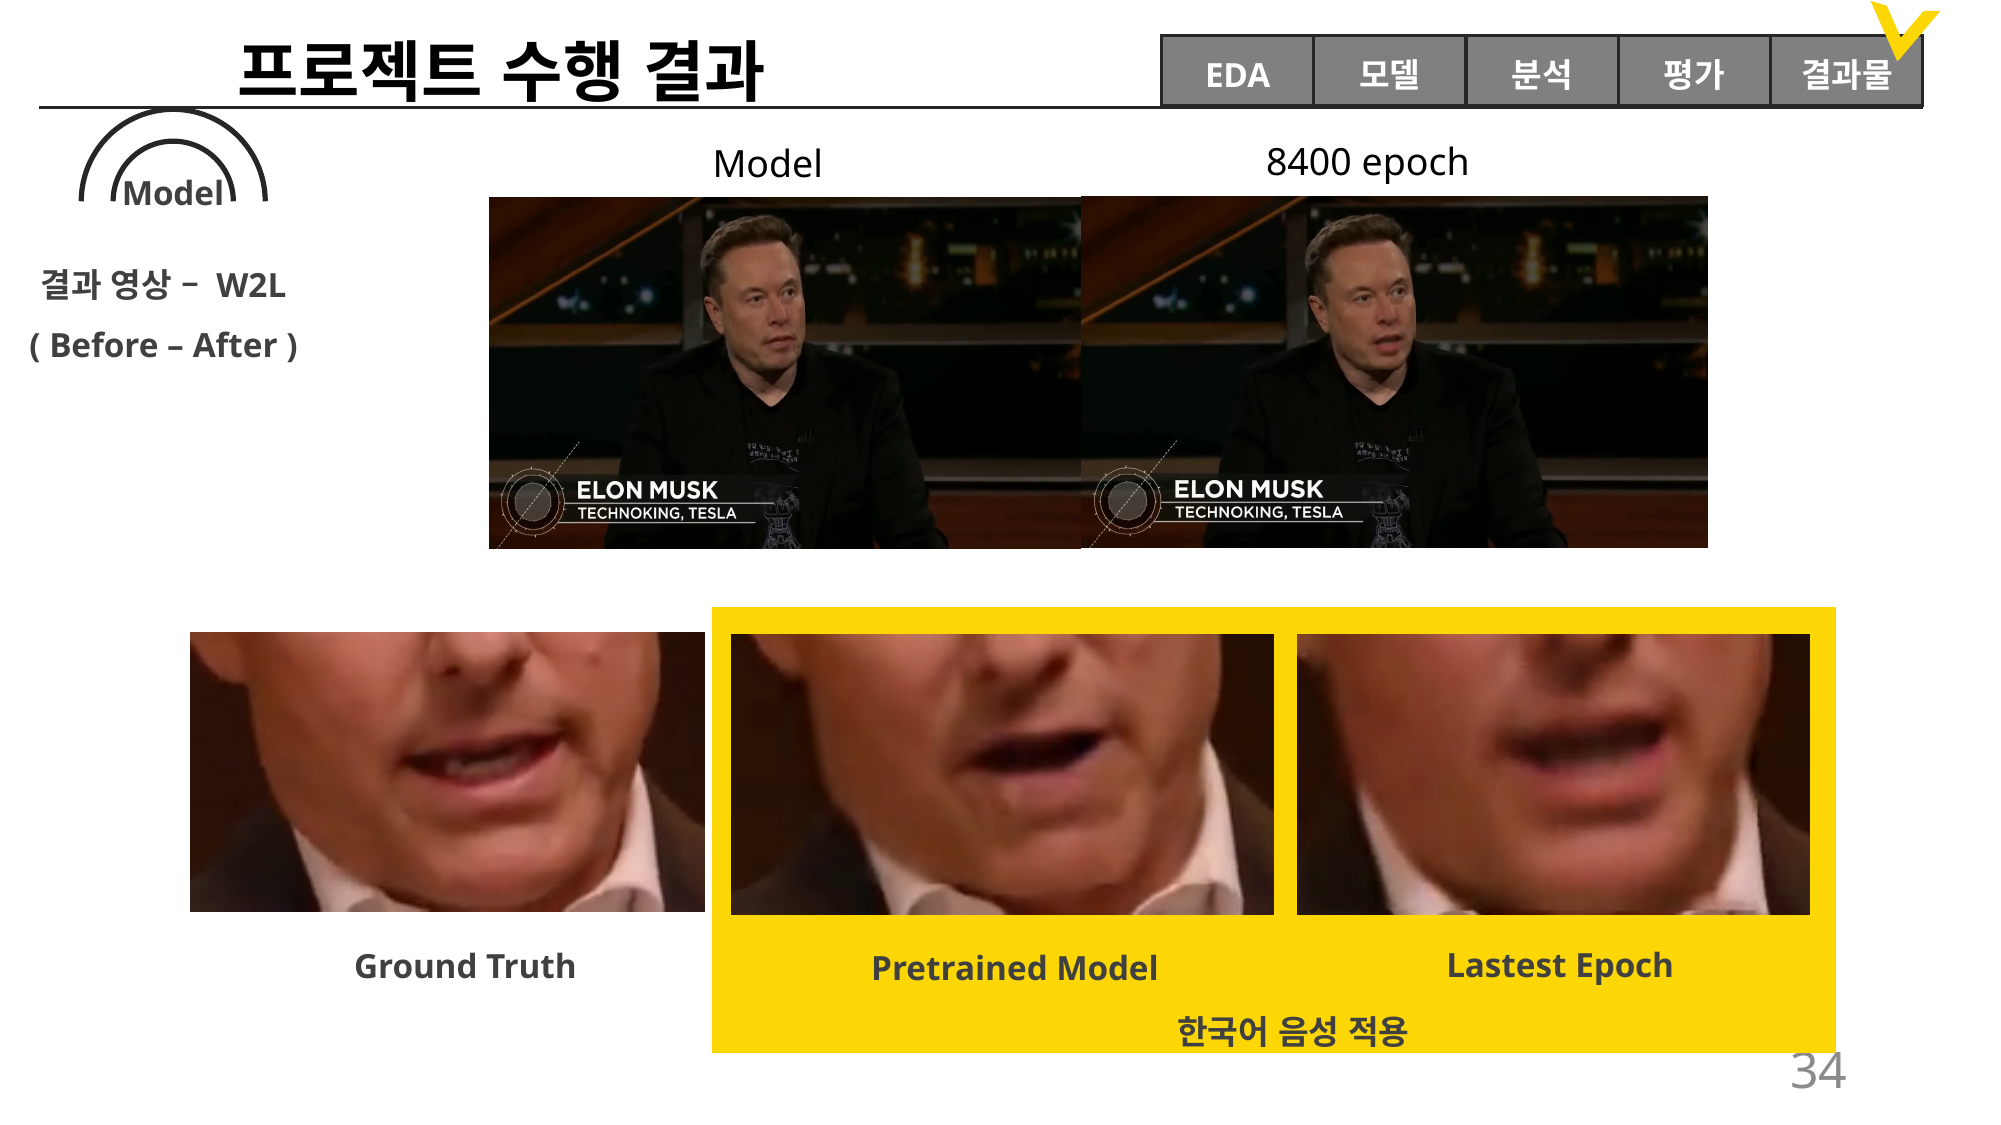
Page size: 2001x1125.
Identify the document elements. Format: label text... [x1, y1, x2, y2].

text_box [711, 606, 1837, 1042]
text_box 프로젝트 수행 결과 [0, 22, 1039, 109]
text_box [1080, 195, 1709, 549]
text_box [1161, 35, 1923, 106]
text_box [0, 109, 408, 366]
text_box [488, 196, 1081, 550]
text_box 프로젝트 수행 결과 [194, 108, 1039, 118]
slide_number 34 [1412, 1042, 1863, 1103]
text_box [1862, 5, 1941, 62]
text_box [190, 632, 1810, 1053]
text_box 8400 epoch [1251, 130, 1572, 191]
text_box Model [697, 133, 1019, 193]
